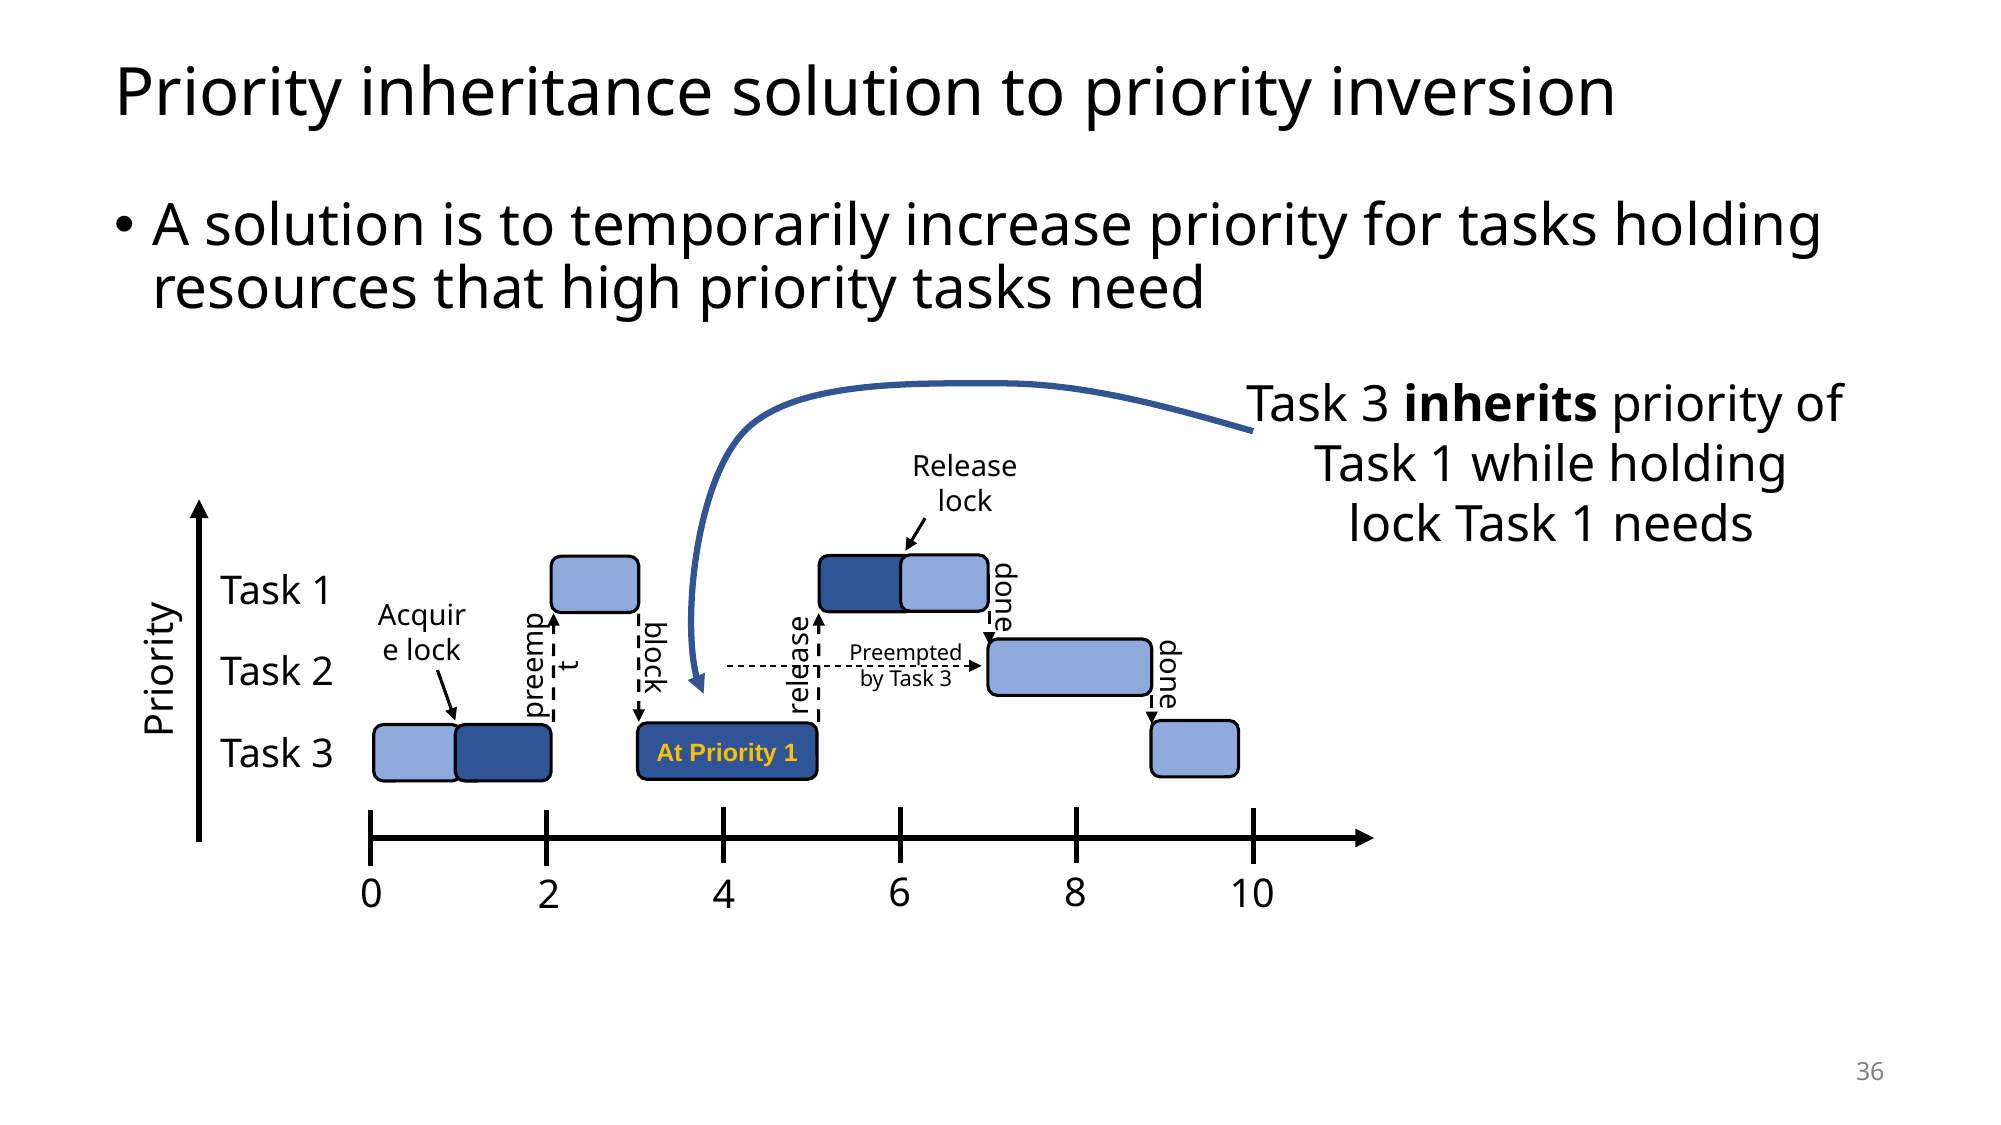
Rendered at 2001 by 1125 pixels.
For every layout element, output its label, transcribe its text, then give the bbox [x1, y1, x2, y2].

text_box Task 3 inherits priority of Task 1 while holding lock Task 1 needs [1228, 363, 1874, 559]
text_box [125, 499, 1375, 925]
slide_number 36 [1749, 1042, 1900, 1103]
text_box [437, 670, 456, 721]
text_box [905, 518, 926, 551]
list A solution is to temporarily increase priority for tasks holding resources that high priority tasks need [99, 187, 1900, 1013]
text_box [708, 382, 1254, 499]
title Priority inheritance solution to priority inversion [99, 37, 1900, 150]
